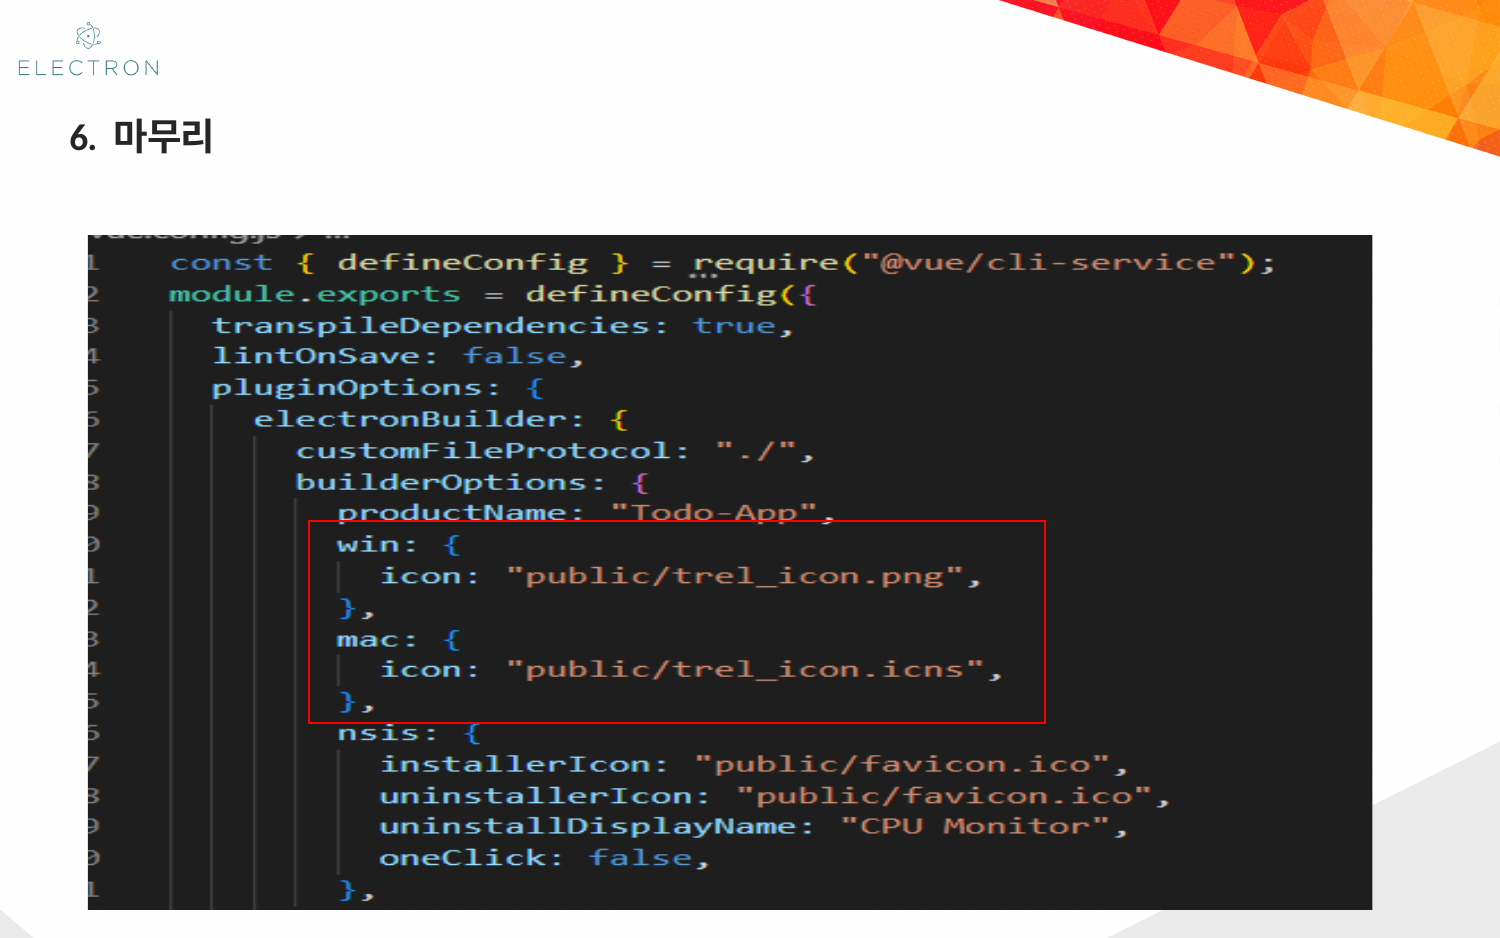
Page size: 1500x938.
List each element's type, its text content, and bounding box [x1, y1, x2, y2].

title 6. 마무리 [69, 118, 1182, 177]
picture [0, 0, 1500, 938]
